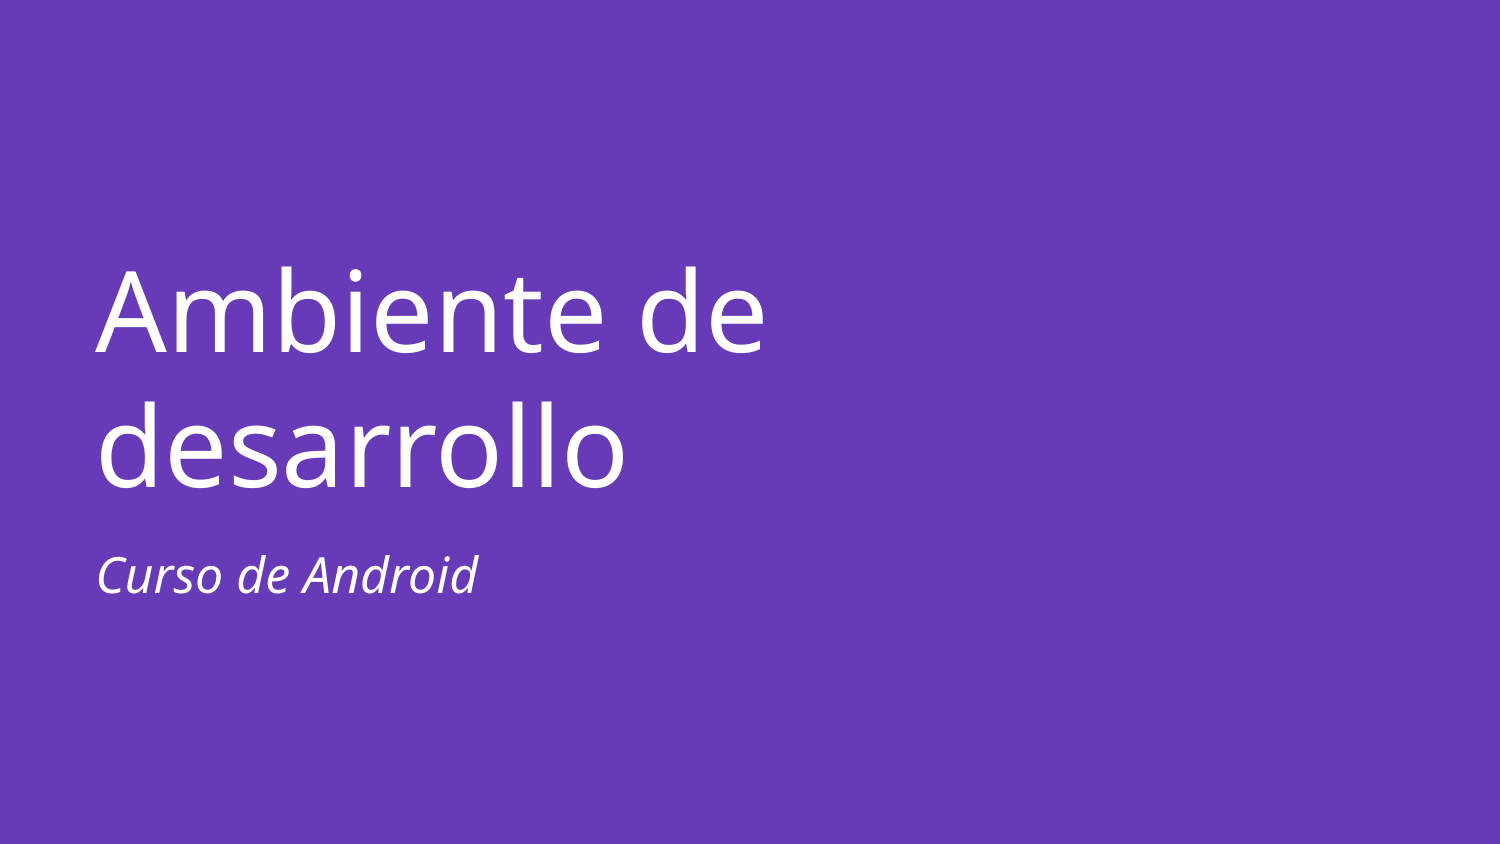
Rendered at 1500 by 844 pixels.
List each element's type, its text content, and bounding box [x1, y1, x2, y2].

title Ambiente de desarrollo Curso de Android [80, 86, 1012, 757]
